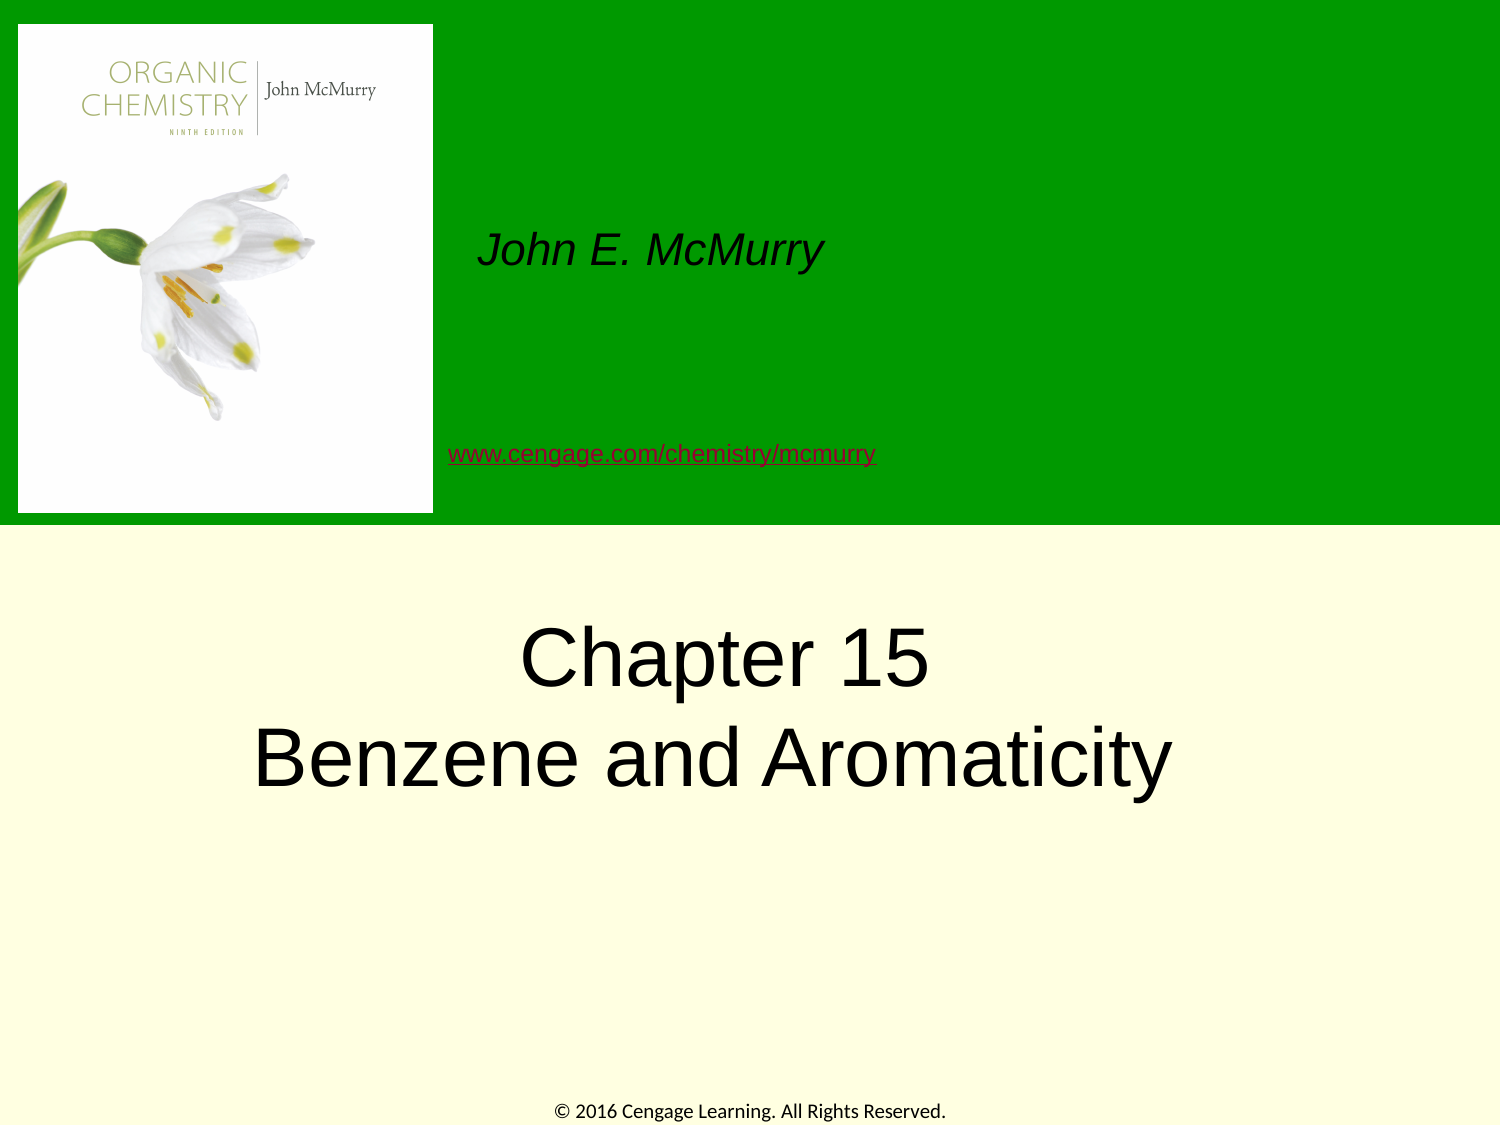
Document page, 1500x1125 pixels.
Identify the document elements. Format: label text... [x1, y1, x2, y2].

text_box [174, 624, 1425, 913]
picture [18, 24, 433, 513]
title Chapter 15 Benzene and Aromaticity [181, 559, 1269, 847]
